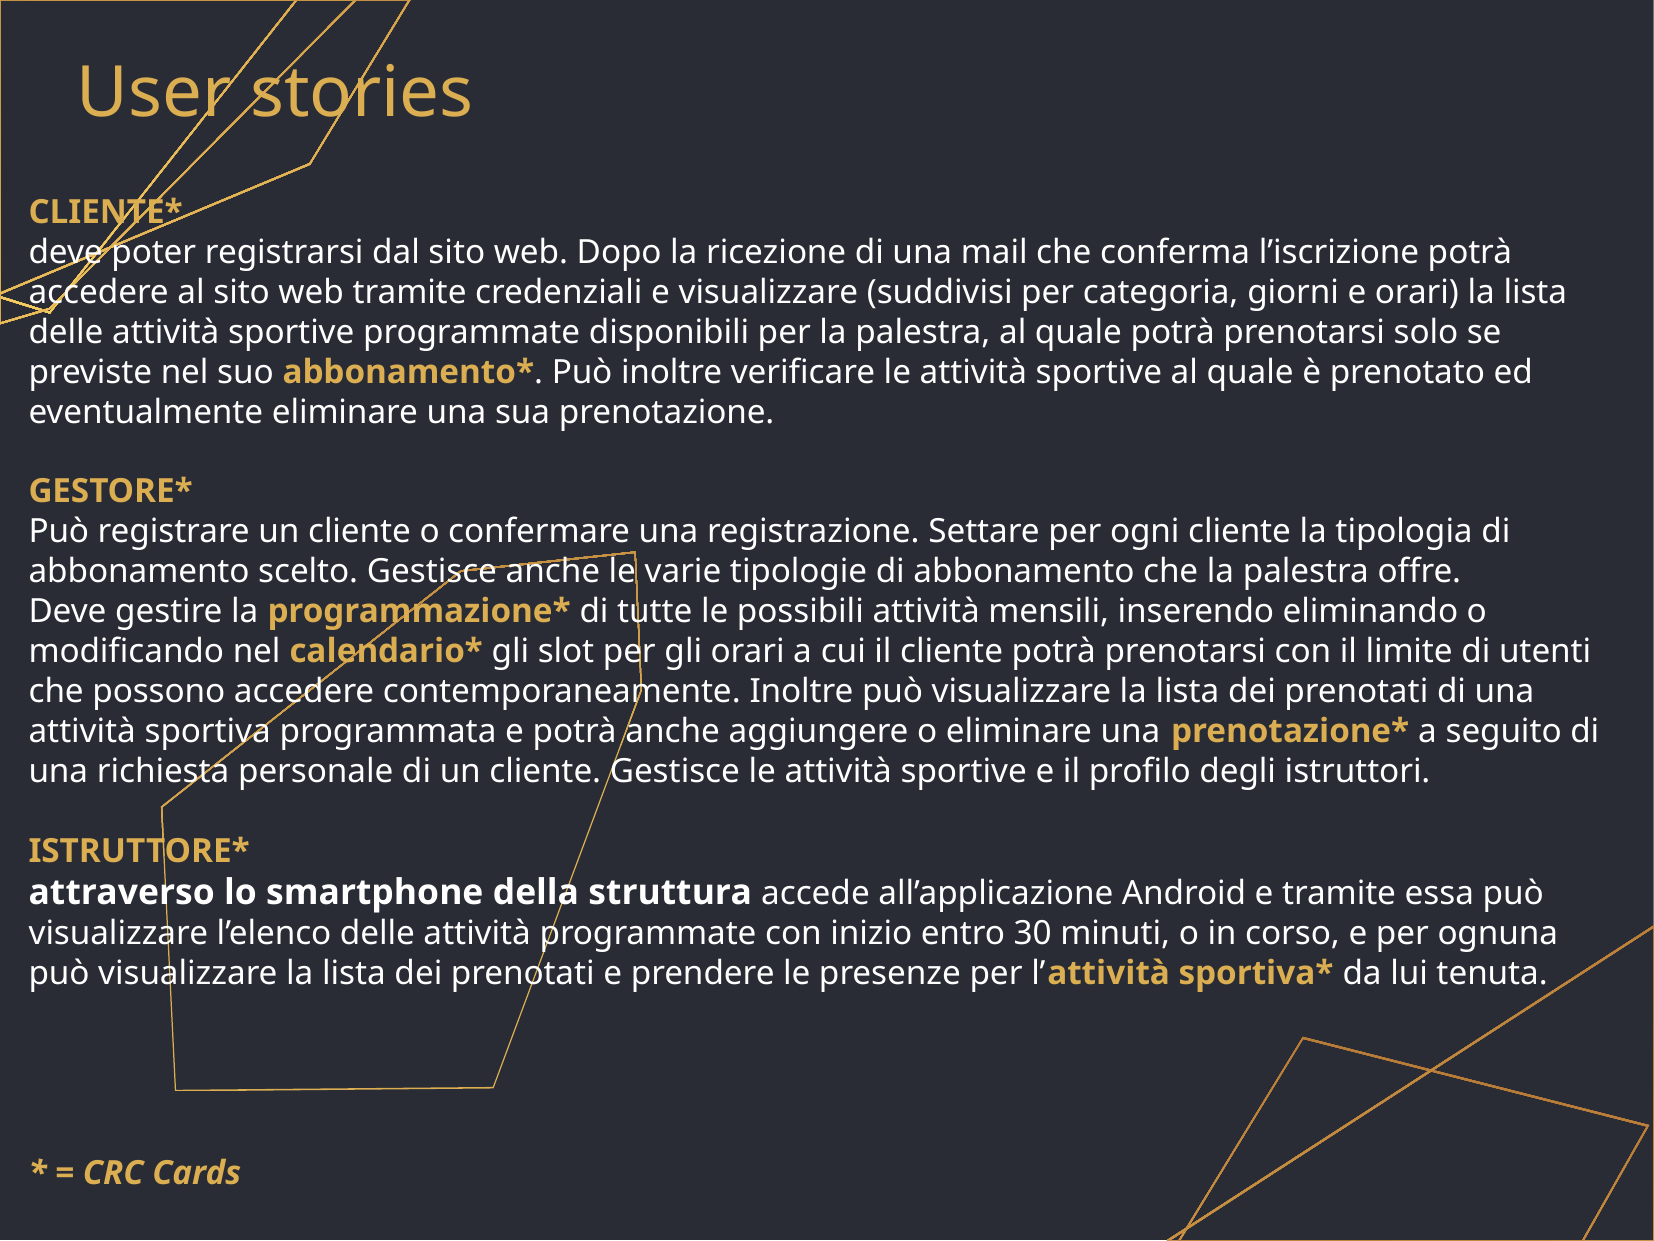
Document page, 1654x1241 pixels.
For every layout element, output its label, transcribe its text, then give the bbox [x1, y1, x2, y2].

list CLIENTE* deve poter registrarsi dal sito web. Dopo la ricezione di una mail che conferma l’iscrizione potrà accedere al sito web tramite credenziali e visualizzare (suddivisi per categoria, giorni e orari) la lista delle attività sportive programmate disponibili per la palestra, al quale potrà prenotarsi solo se previste nel suo abbonamento*. Può inoltre verificare le attività sportive al quale è prenotato ed eventualmente eliminare una sua prenotazione. GESTORE* Può registrare un cliente o confermare una registrazione. Settare per ogni cliente la tipologia di abbonamento scelto. Gestisce anche le varie tipologie di abbonamento che la palestra offre. Deve gestire la programmazione* di tutte le possibili attività mensili, inserendo eliminando o modificando nel calendario* gli slot per gli orari a cui il cliente potrà prenotarsi con il limite di utenti che possono accedere contemporaneamente. Inoltre può visualizzare la lista dei prenotati di una attività sportiva programmata e potrà anche aggiungere o eliminare una prenotazione* a seguito di una richiesta personale di un cliente. Gestisce le attività sportive e il profilo degli istruttori. ISTRUTTORE* attraverso lo smartphone della struttura accede all’applicazione Android e tramite essa può visualizzare l’elenco delle attività programmate con inizio entro 30 minuti, o in corso, e per ognuna può visualizzare la lista dei prenotati e prendere le presenze per l’attività sportiva* da lui tenuta. * = CRC Cards [28, 145, 1626, 1095]
title User stories [76, 0, 1565, 145]
